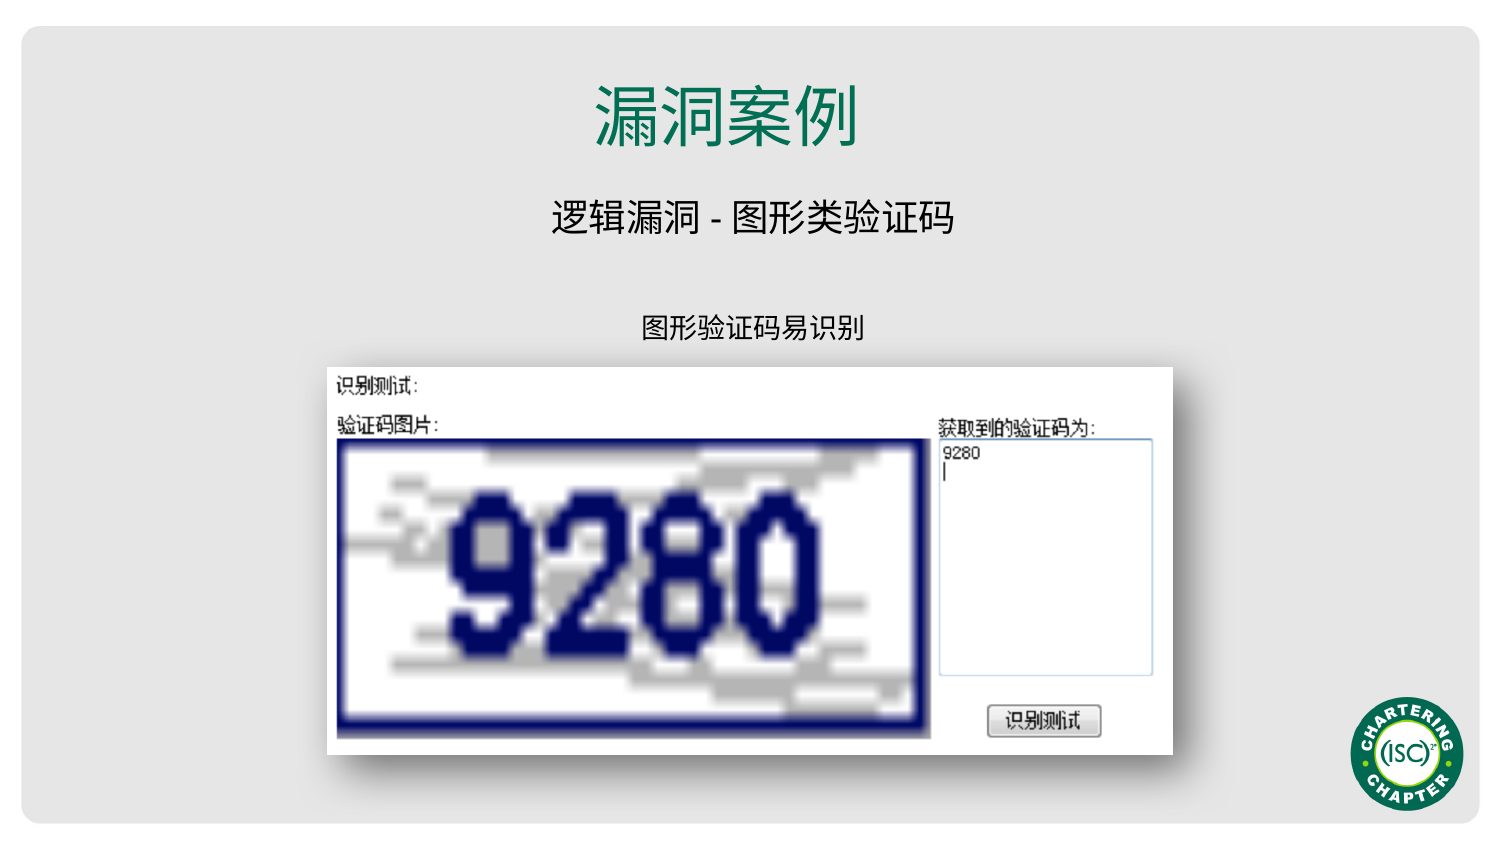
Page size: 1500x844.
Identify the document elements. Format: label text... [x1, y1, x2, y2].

text_box 漏洞案例 [578, 70, 922, 160]
picture [0, 5, 1500, 844]
text_box 图形验证码易识别 [626, 303, 881, 349]
text_box 逻辑漏洞-图形类验证码 [536, 186, 971, 247]
